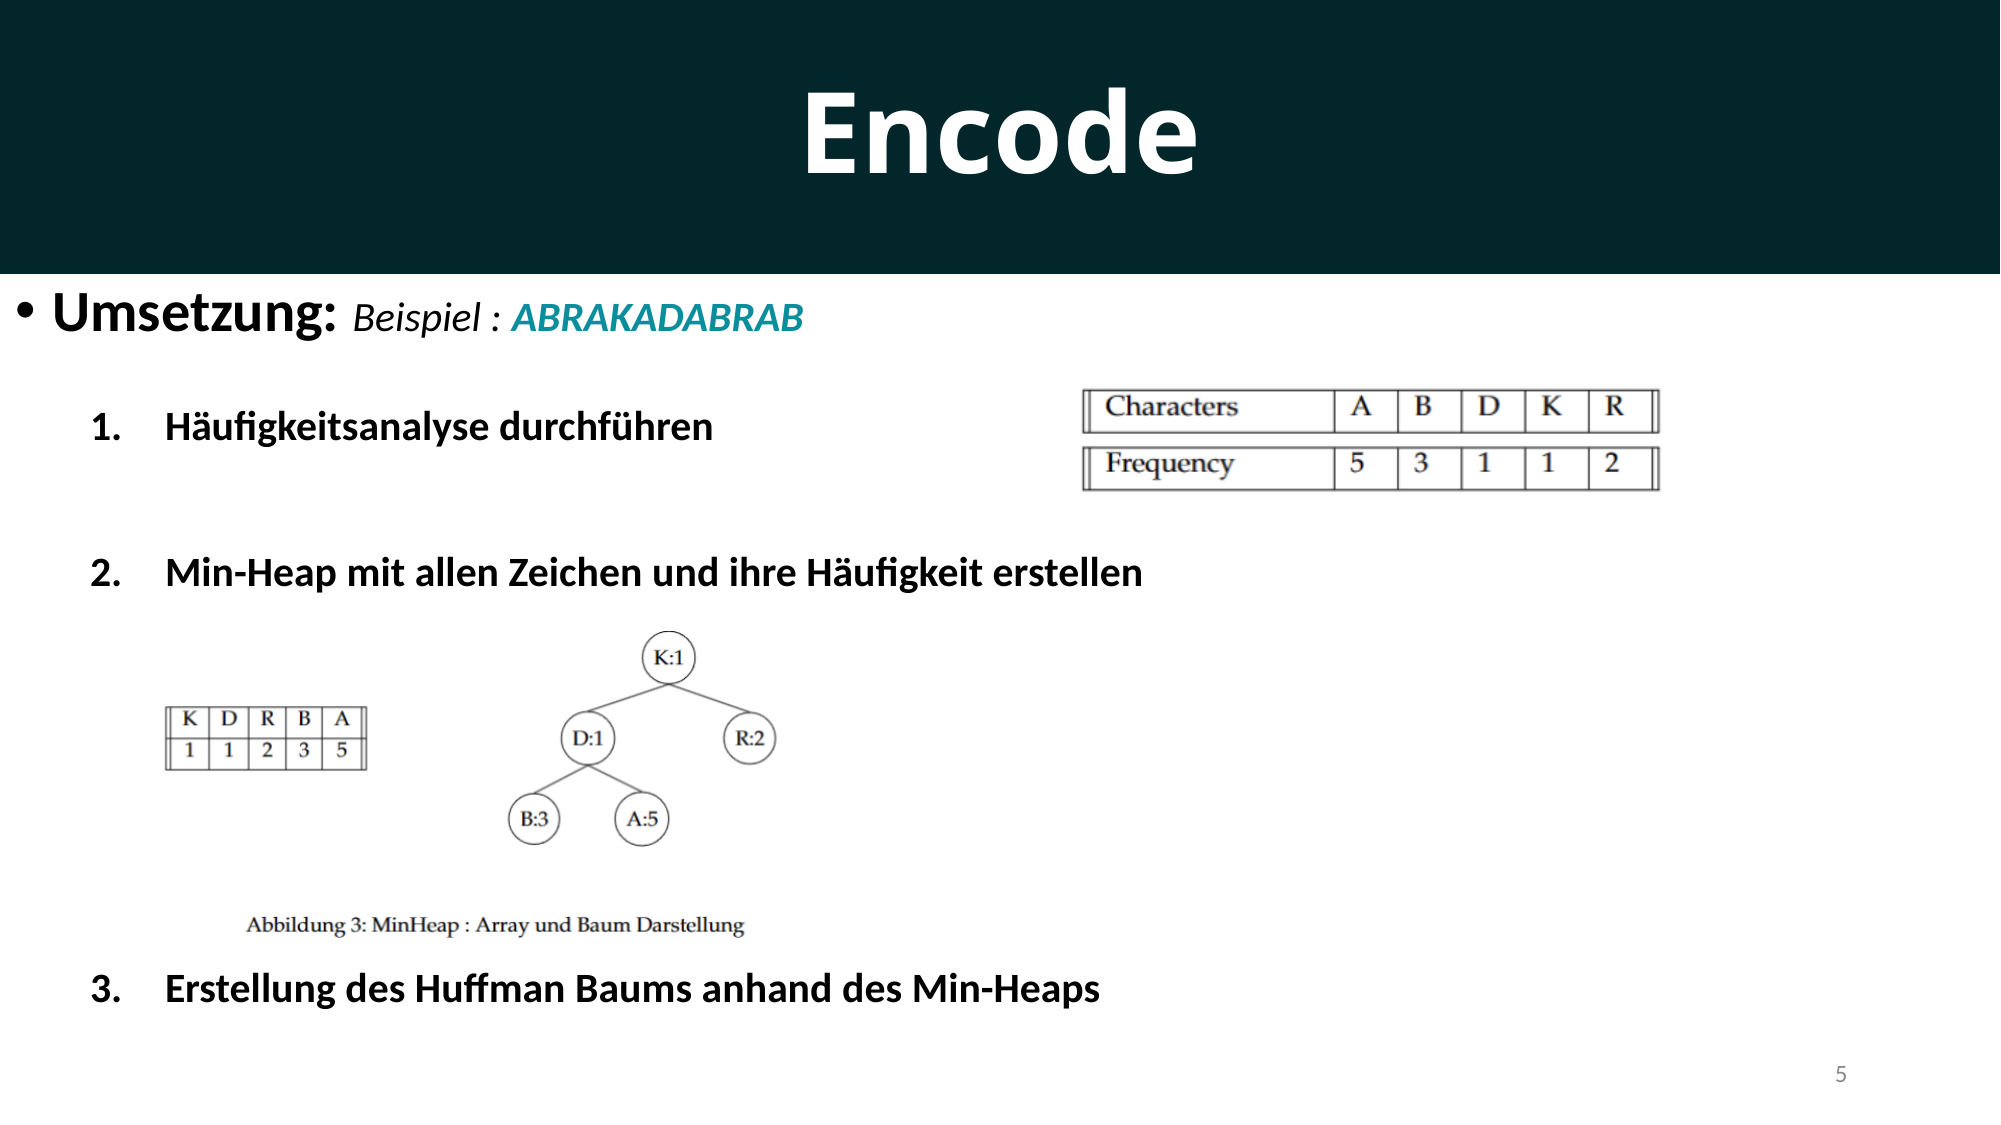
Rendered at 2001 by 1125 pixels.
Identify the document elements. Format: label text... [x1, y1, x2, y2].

slide_number 5 [1412, 1042, 1863, 1103]
title Encode [0, 0, 2000, 273]
picture [1073, 376, 1670, 503]
list Umsetzung: Beispiel : ABRAKADABRAB Häufigkeitsanalyse durchführen Min-Heap mit allen Zeichen und ihre Häufigkeit erstellen Erstellung des Huffman Baums anhand des Min-Heaps [0, 273, 2000, 1125]
picture [155, 631, 781, 940]
